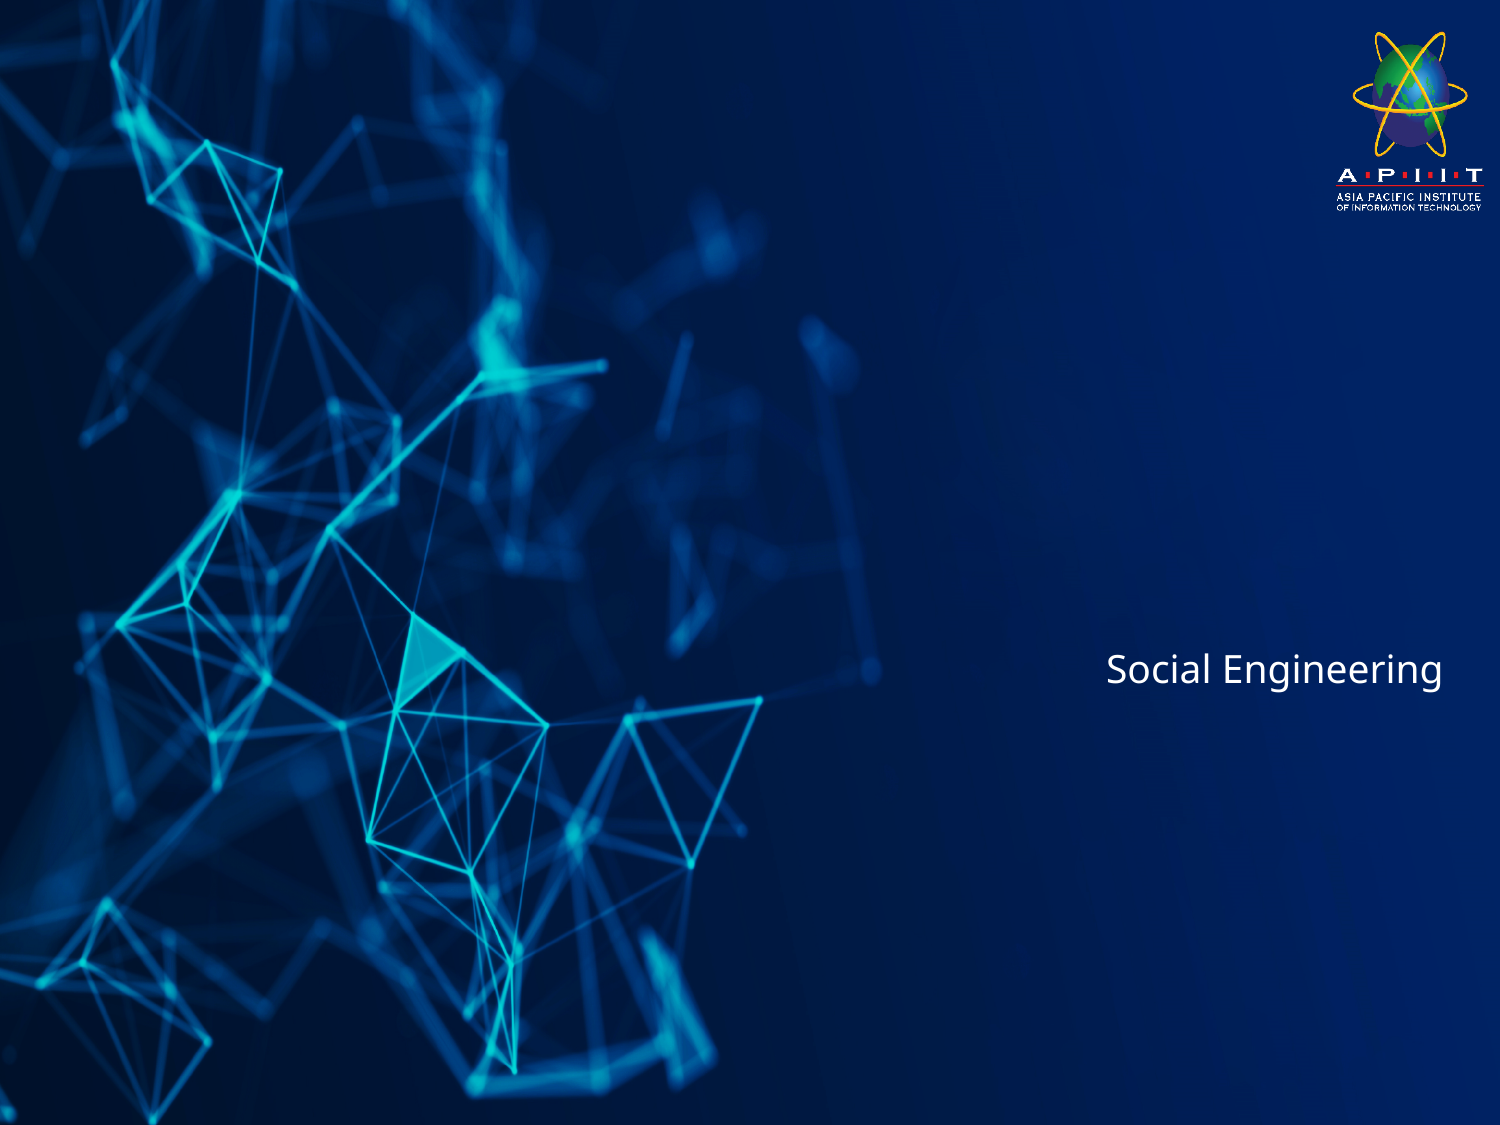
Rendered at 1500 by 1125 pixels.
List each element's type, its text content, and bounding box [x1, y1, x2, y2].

picture [0, 0, 1500, 1125]
subtitle Social Engineering [389, 637, 1459, 752]
